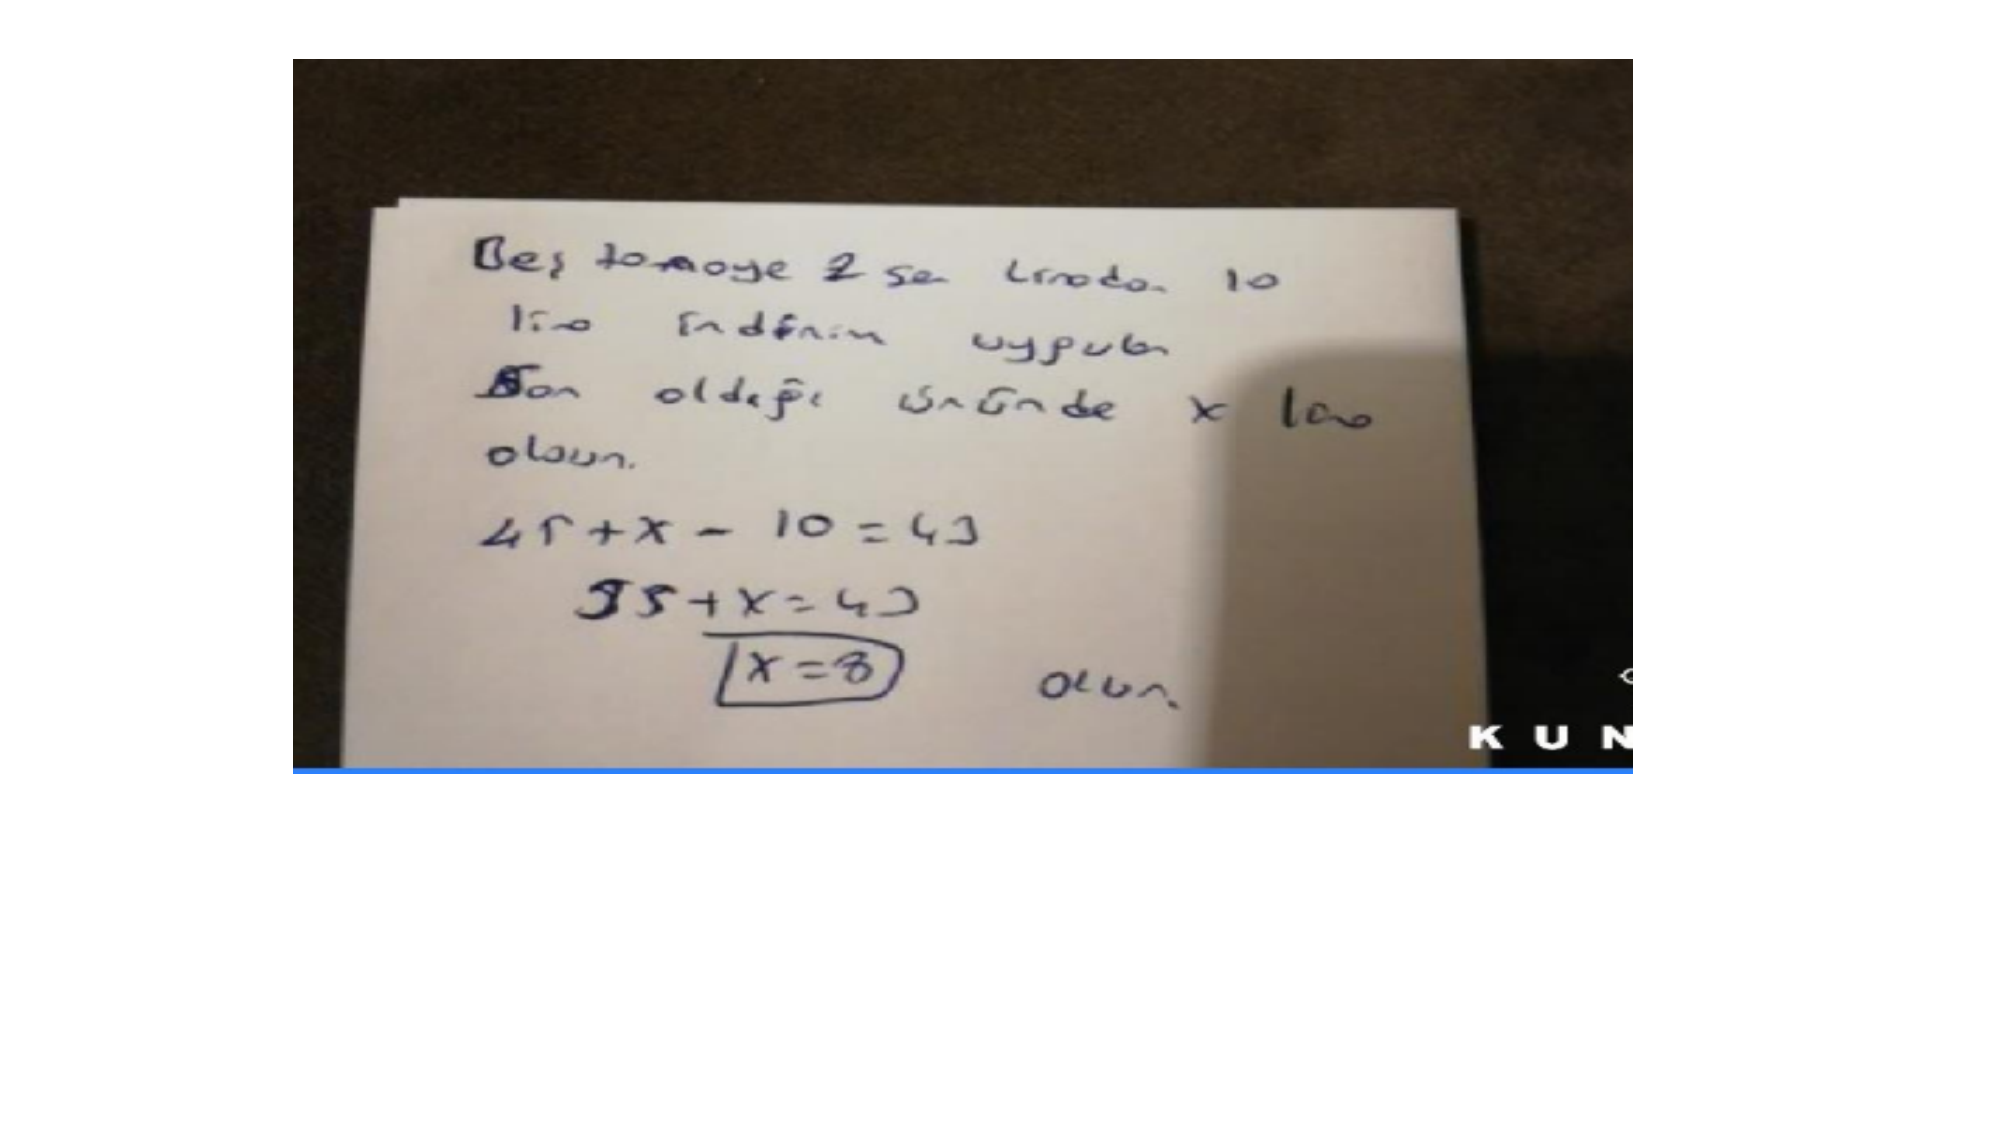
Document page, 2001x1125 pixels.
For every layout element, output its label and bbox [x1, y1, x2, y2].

list [293, 59, 1633, 774]
